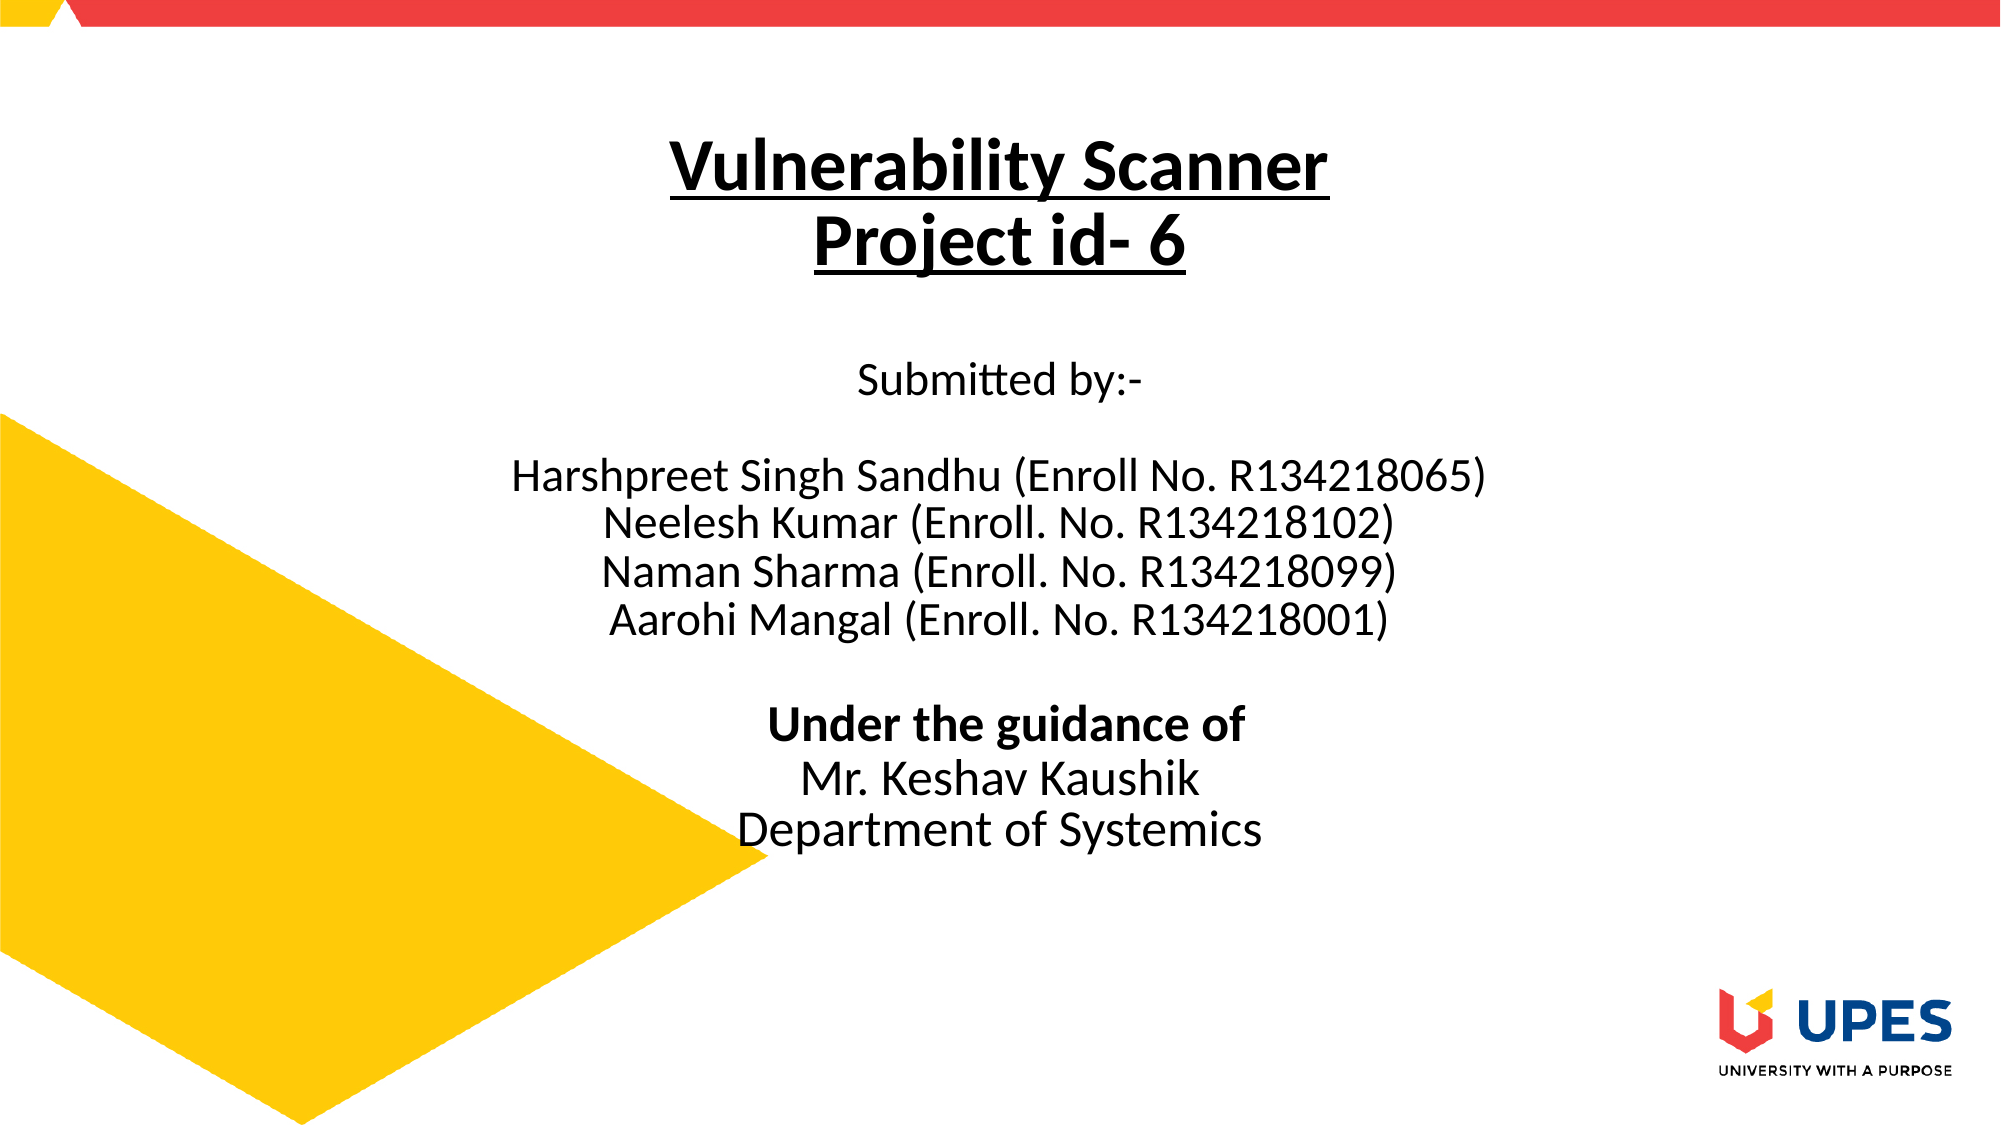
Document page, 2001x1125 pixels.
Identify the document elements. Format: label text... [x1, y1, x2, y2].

title Vulnerability Scanner Project id- 6 Submitted by:- Harshpreet Singh Sandhu (Enroll No. R134218065) Neelesh Kumar (Enroll. No. R134218102) Naman Sharma (Enroll. No. R134218099) Aarohi Mangal (Enroll. No. R134218001) Under the guidance of Mr. Keshav Kaushik Department of Systemics [0, 24, 2000, 1125]
picture [0, 0, 2001, 1125]
